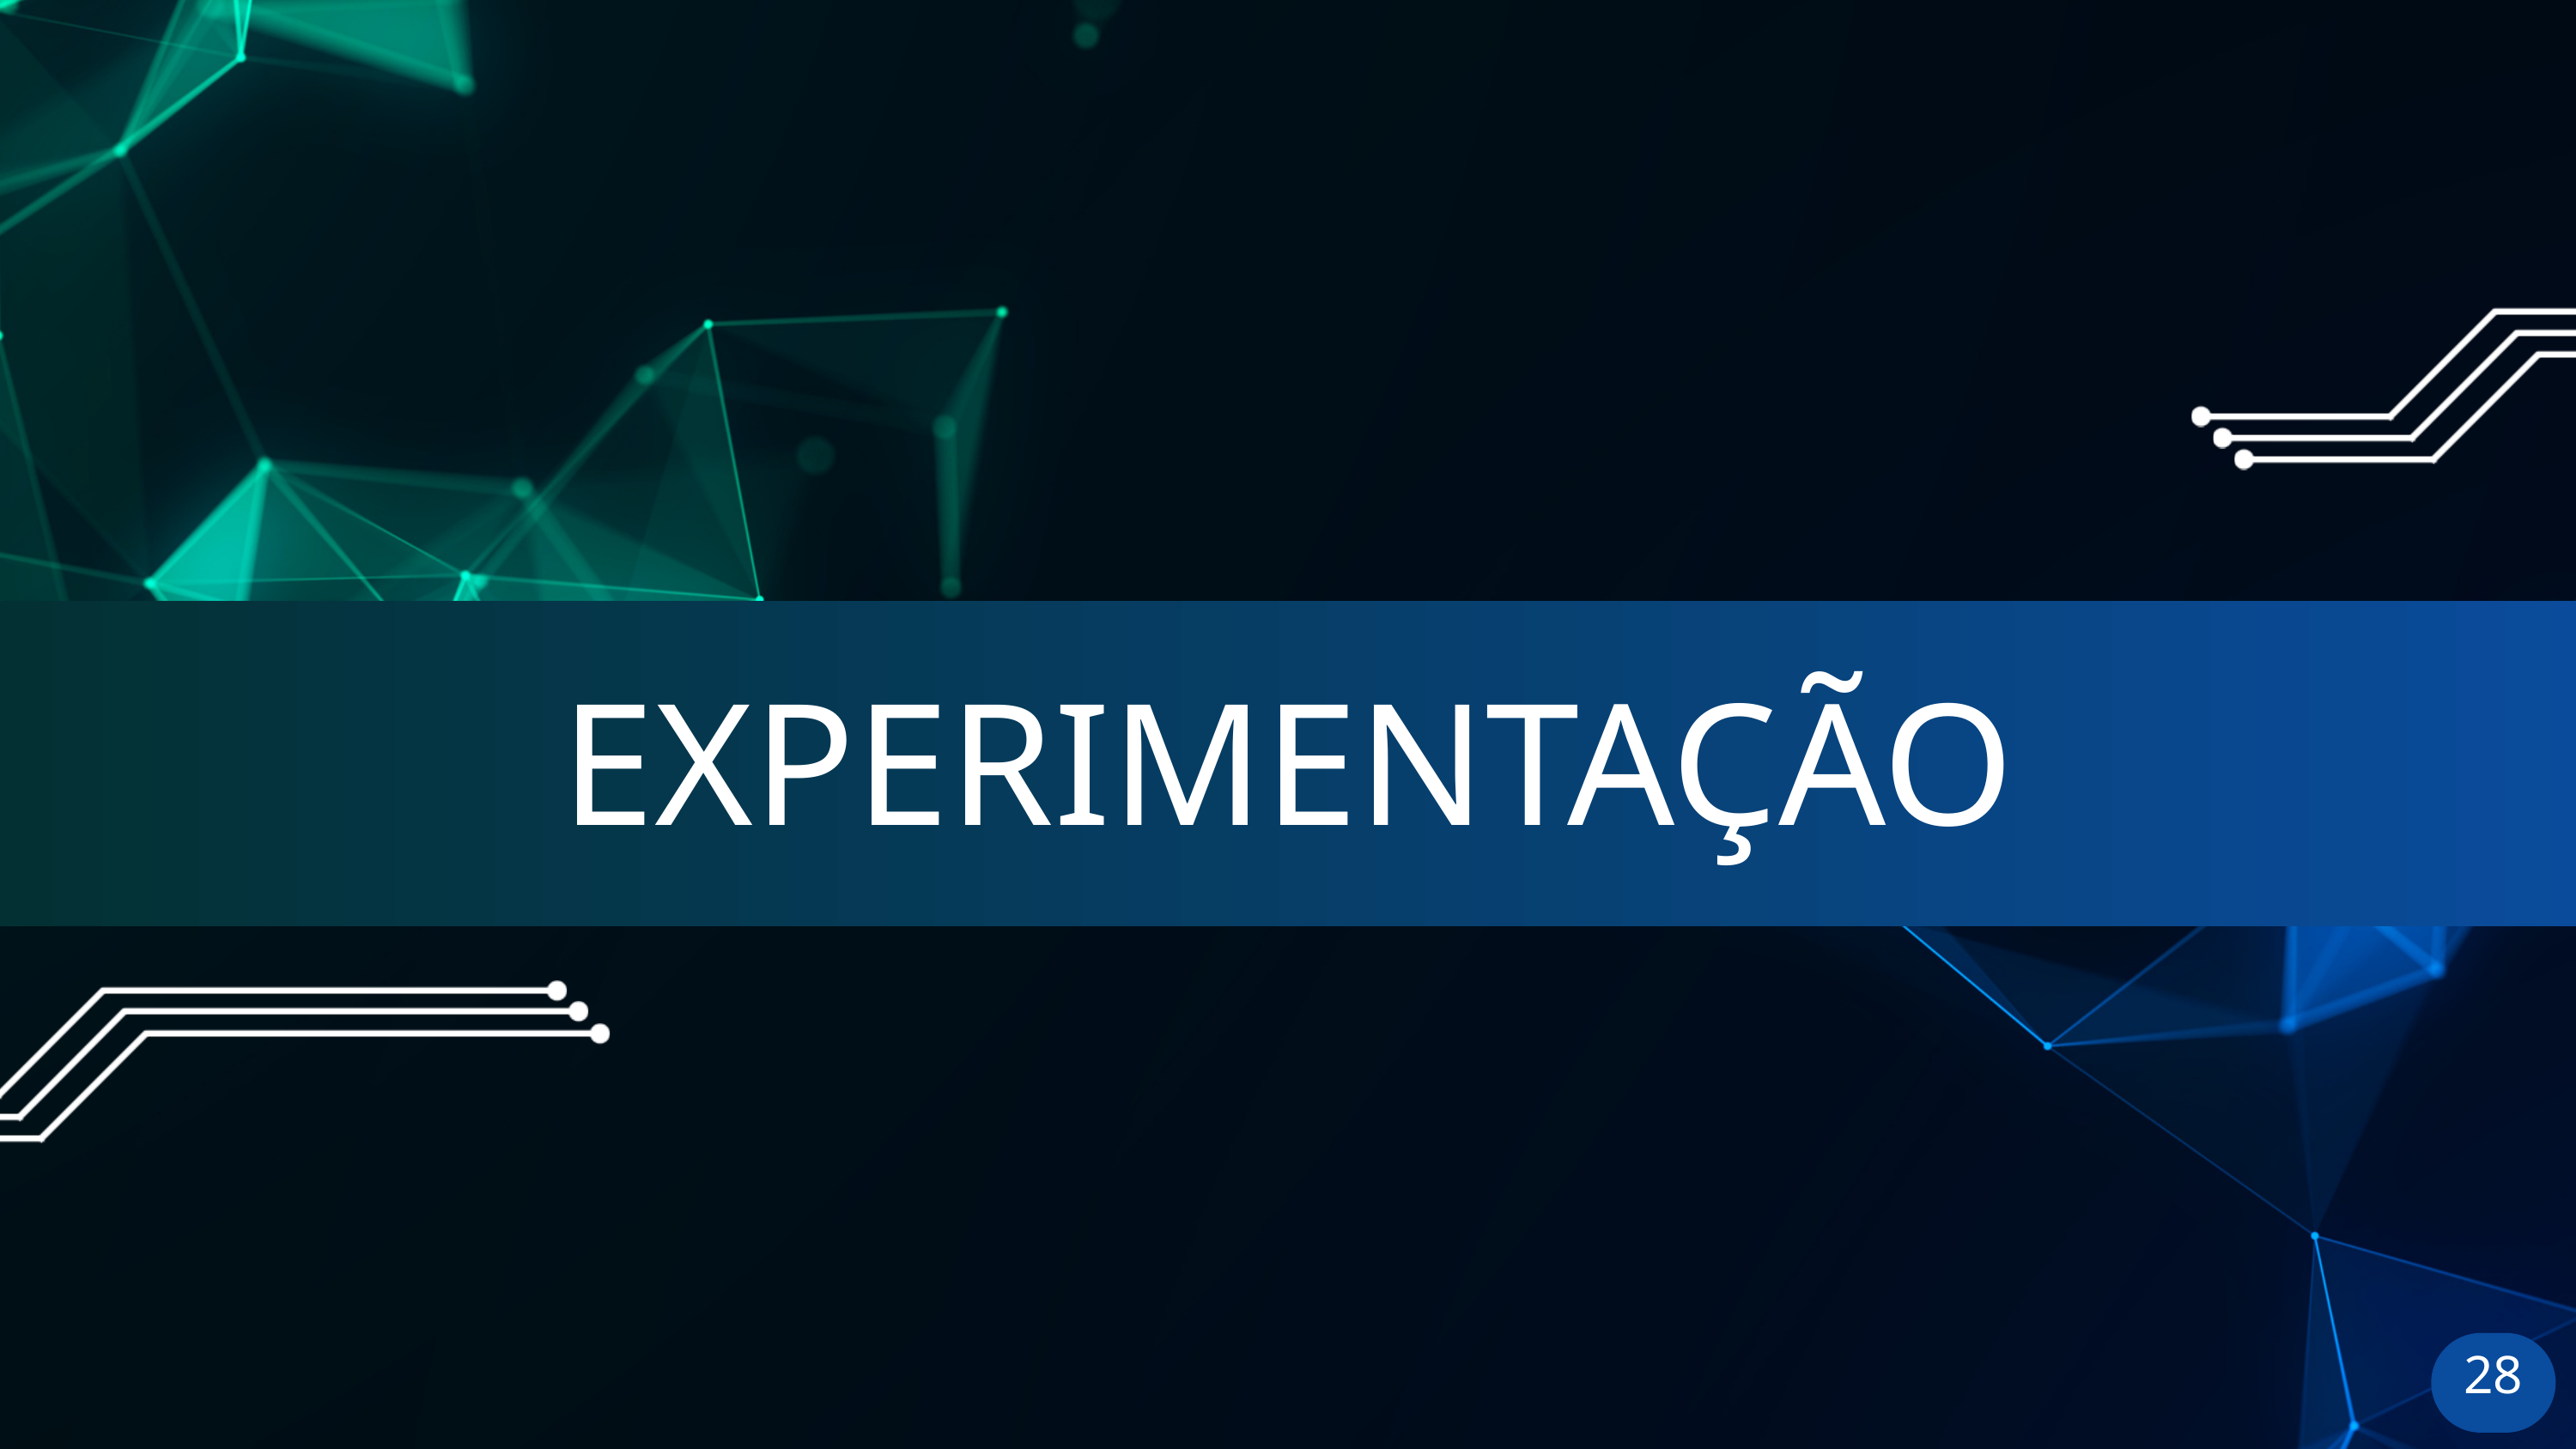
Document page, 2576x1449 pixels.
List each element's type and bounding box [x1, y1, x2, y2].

text_box [2234, 344, 2576, 471]
text_box [0, 600, 2576, 927]
text_box [2431, 1332, 2556, 1434]
text_box [0, 937, 2576, 1449]
text_box [0, 0, 2576, 600]
text_box [2213, 323, 2576, 449]
text_box [0, 980, 568, 1001]
text_box [2191, 301, 2576, 428]
text_box [0, 1001, 589, 1023]
text_box [0, 1023, 611, 1149]
